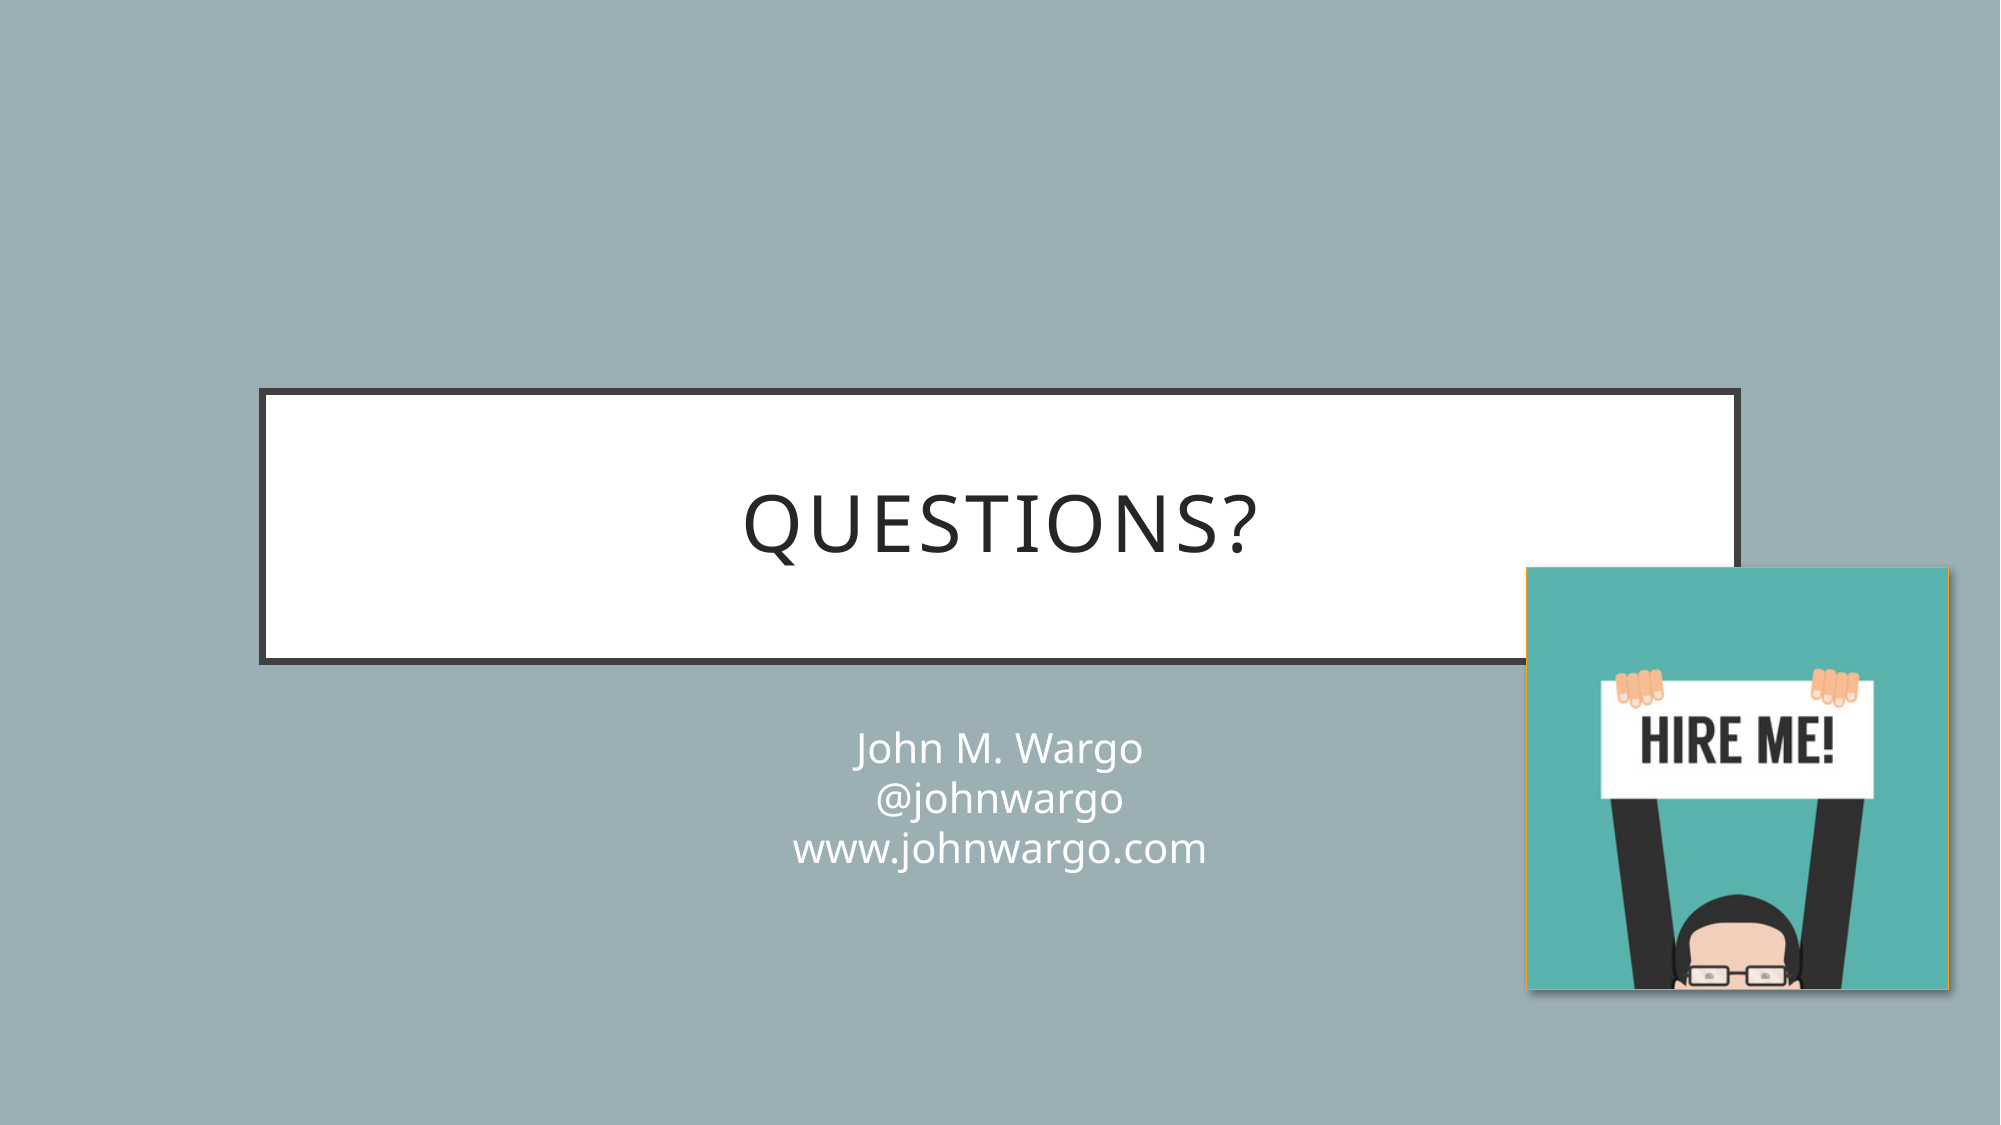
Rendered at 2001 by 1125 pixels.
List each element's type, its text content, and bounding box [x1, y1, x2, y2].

subtitle John M. Wargo @johnwargo www.johnwargo.com [442, 713, 1524, 918]
picture [1526, 567, 1949, 990]
title Questions? [259, 388, 1741, 665]
